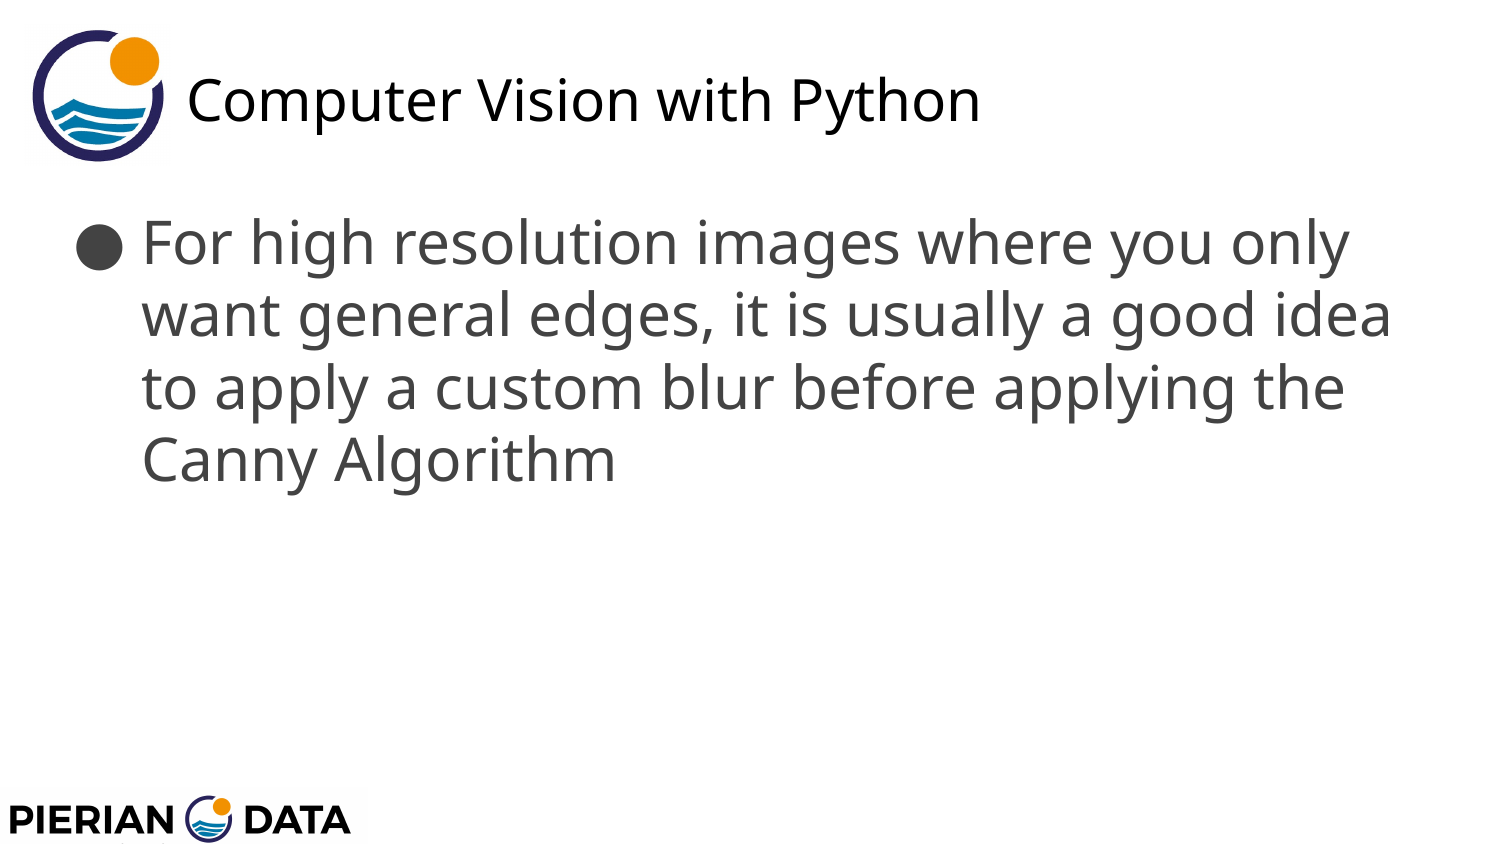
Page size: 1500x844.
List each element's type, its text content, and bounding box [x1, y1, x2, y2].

picture [24, 24, 172, 167]
list For high resolution images where you only want general edges, it is usually a good idea to apply a custom blur before applying the Canny Algorithm [51, 189, 1476, 750]
title Computer Vision with Python [176, 48, 1449, 143]
picture [0, 787, 368, 844]
